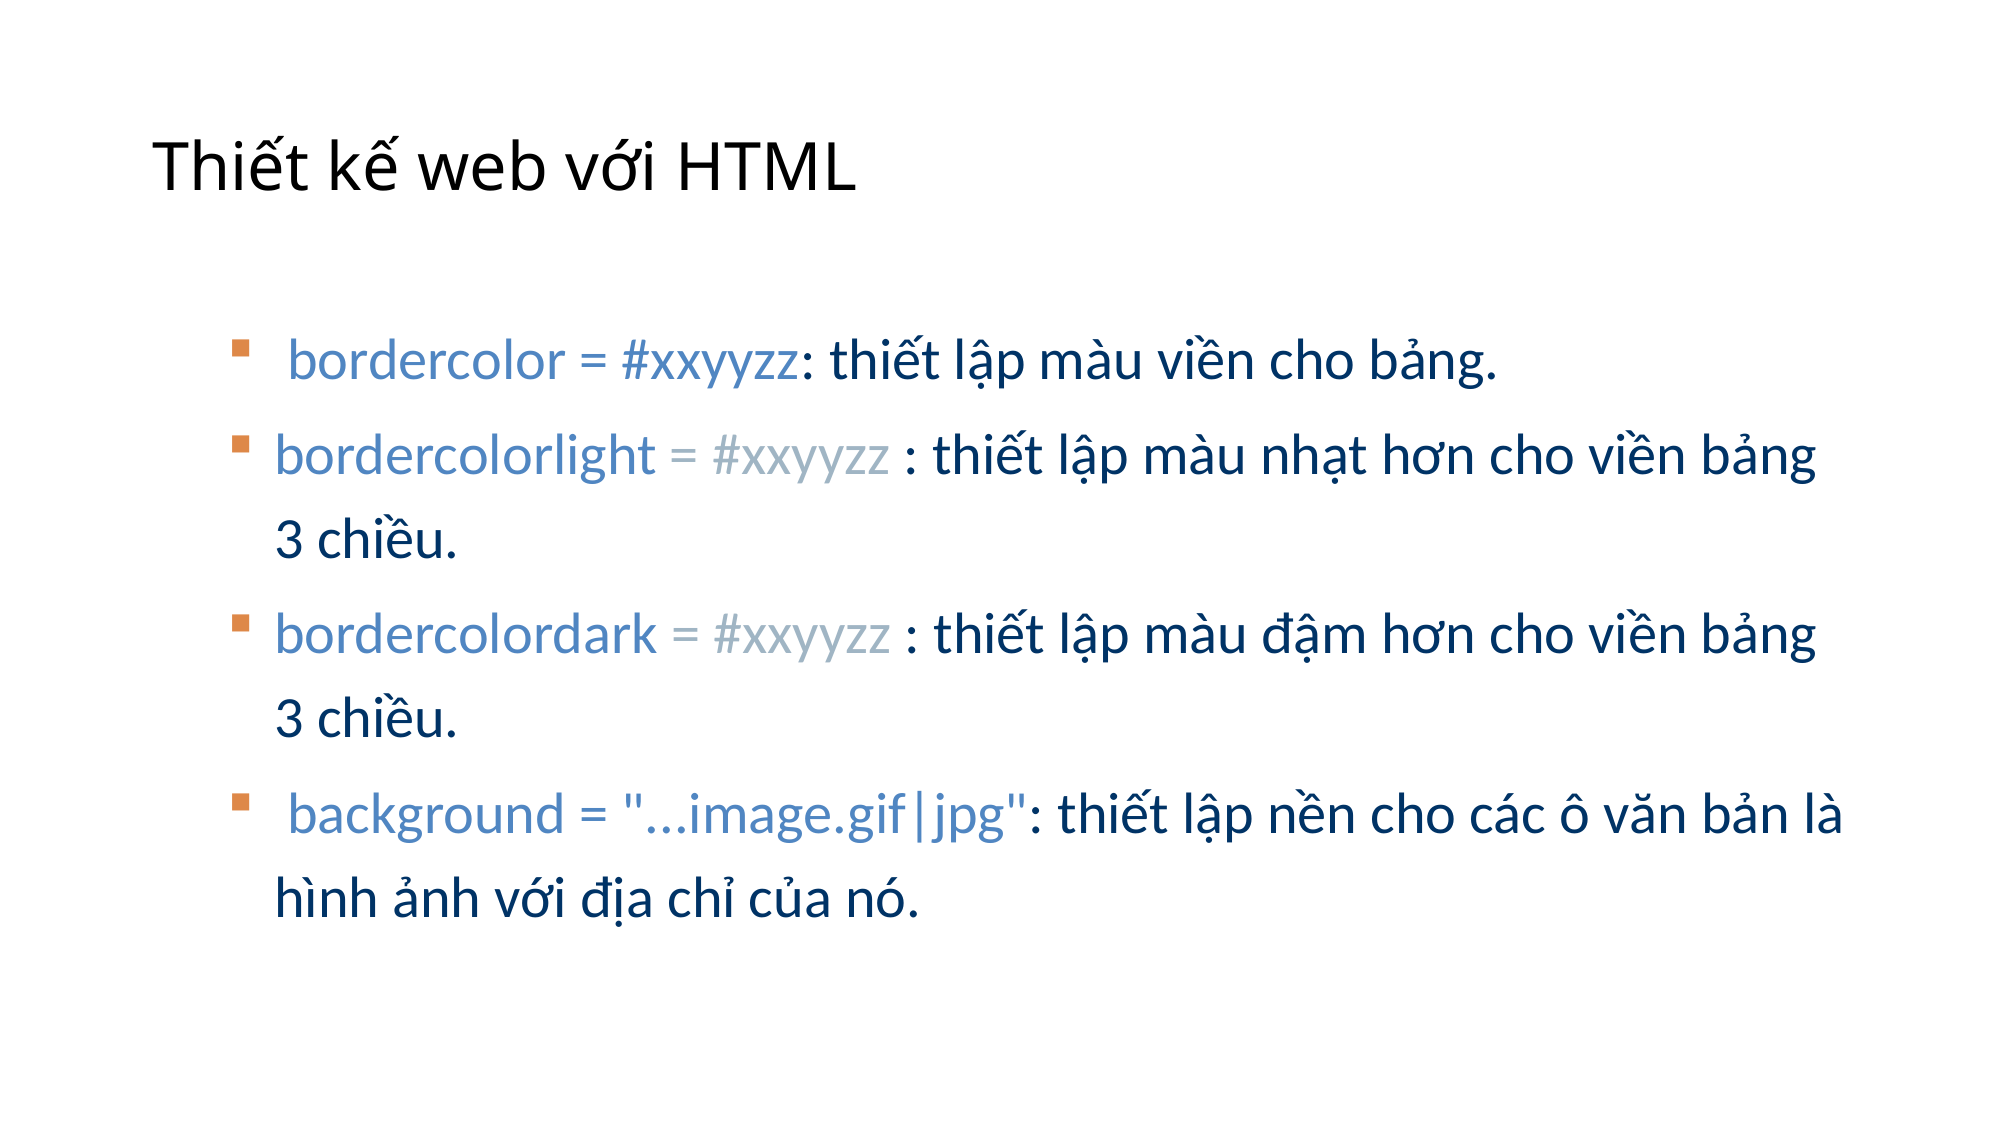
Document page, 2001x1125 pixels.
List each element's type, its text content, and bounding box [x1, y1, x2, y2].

list bordercolor = #xxyyzz: thiết lập màu viền cho bảng. bordercolorlight = #xxyyzz : thiết lập màu nhạt hơn cho viền bảng 3 chiều. bordercolordark = #xxyyzz : thiết lập màu đậm hơn cho viền bảng 3 chiều. background = "...image.gif|jpg": thiết lập nền cho các ô văn bản là hình ảnh với địa chỉ của nó. [137, 299, 1863, 1014]
title Thiết kế web với HTML [137, 59, 1863, 278]
